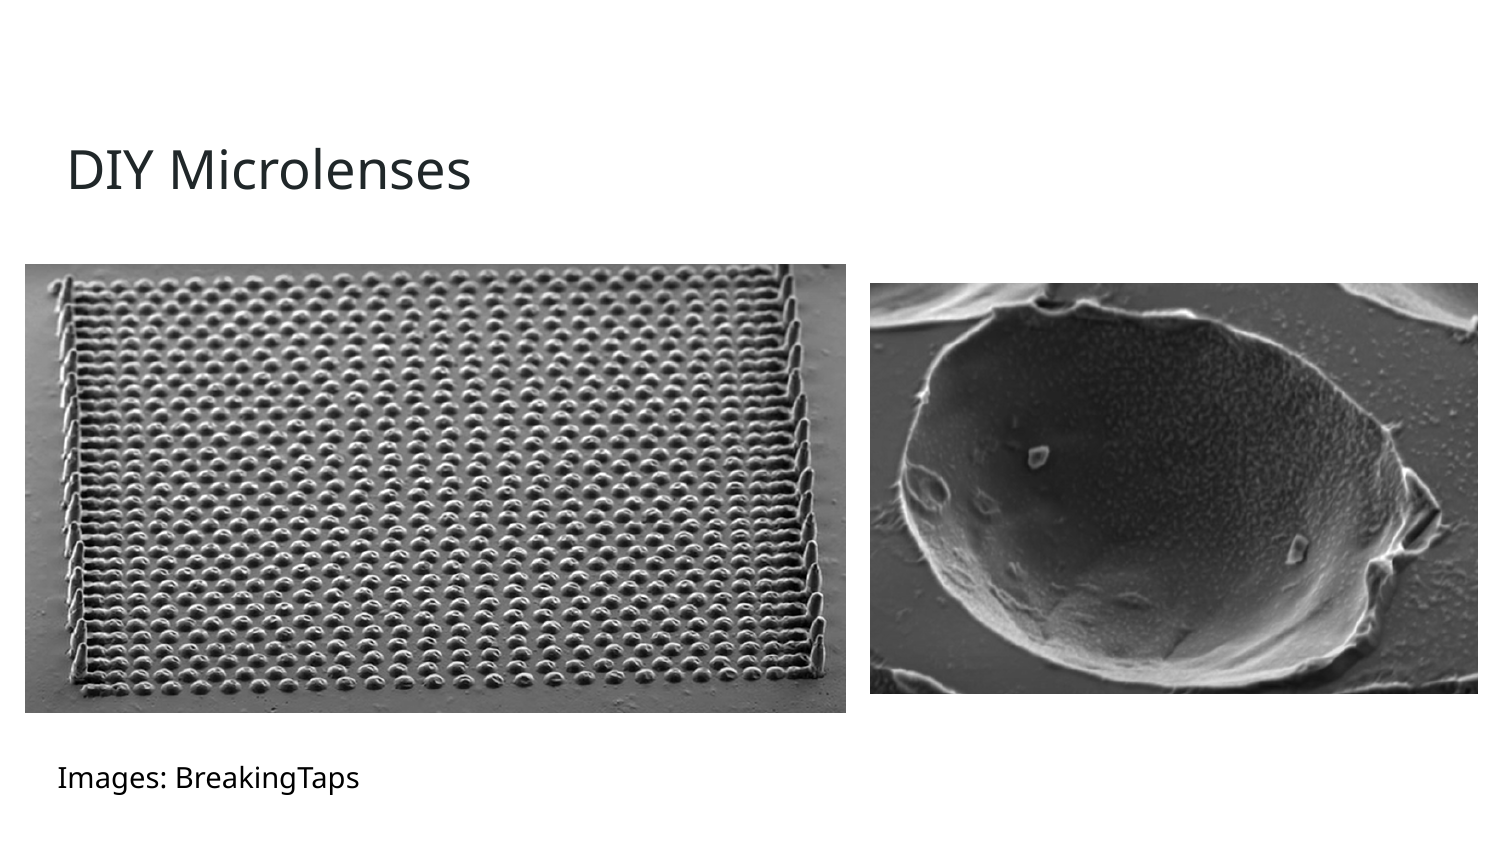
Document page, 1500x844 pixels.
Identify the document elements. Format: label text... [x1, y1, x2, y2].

picture [25, 264, 846, 713]
text_box Images: BreakingTaps [42, 744, 846, 810]
picture [870, 283, 1478, 695]
title DIY Microlenses [51, 91, 512, 216]
